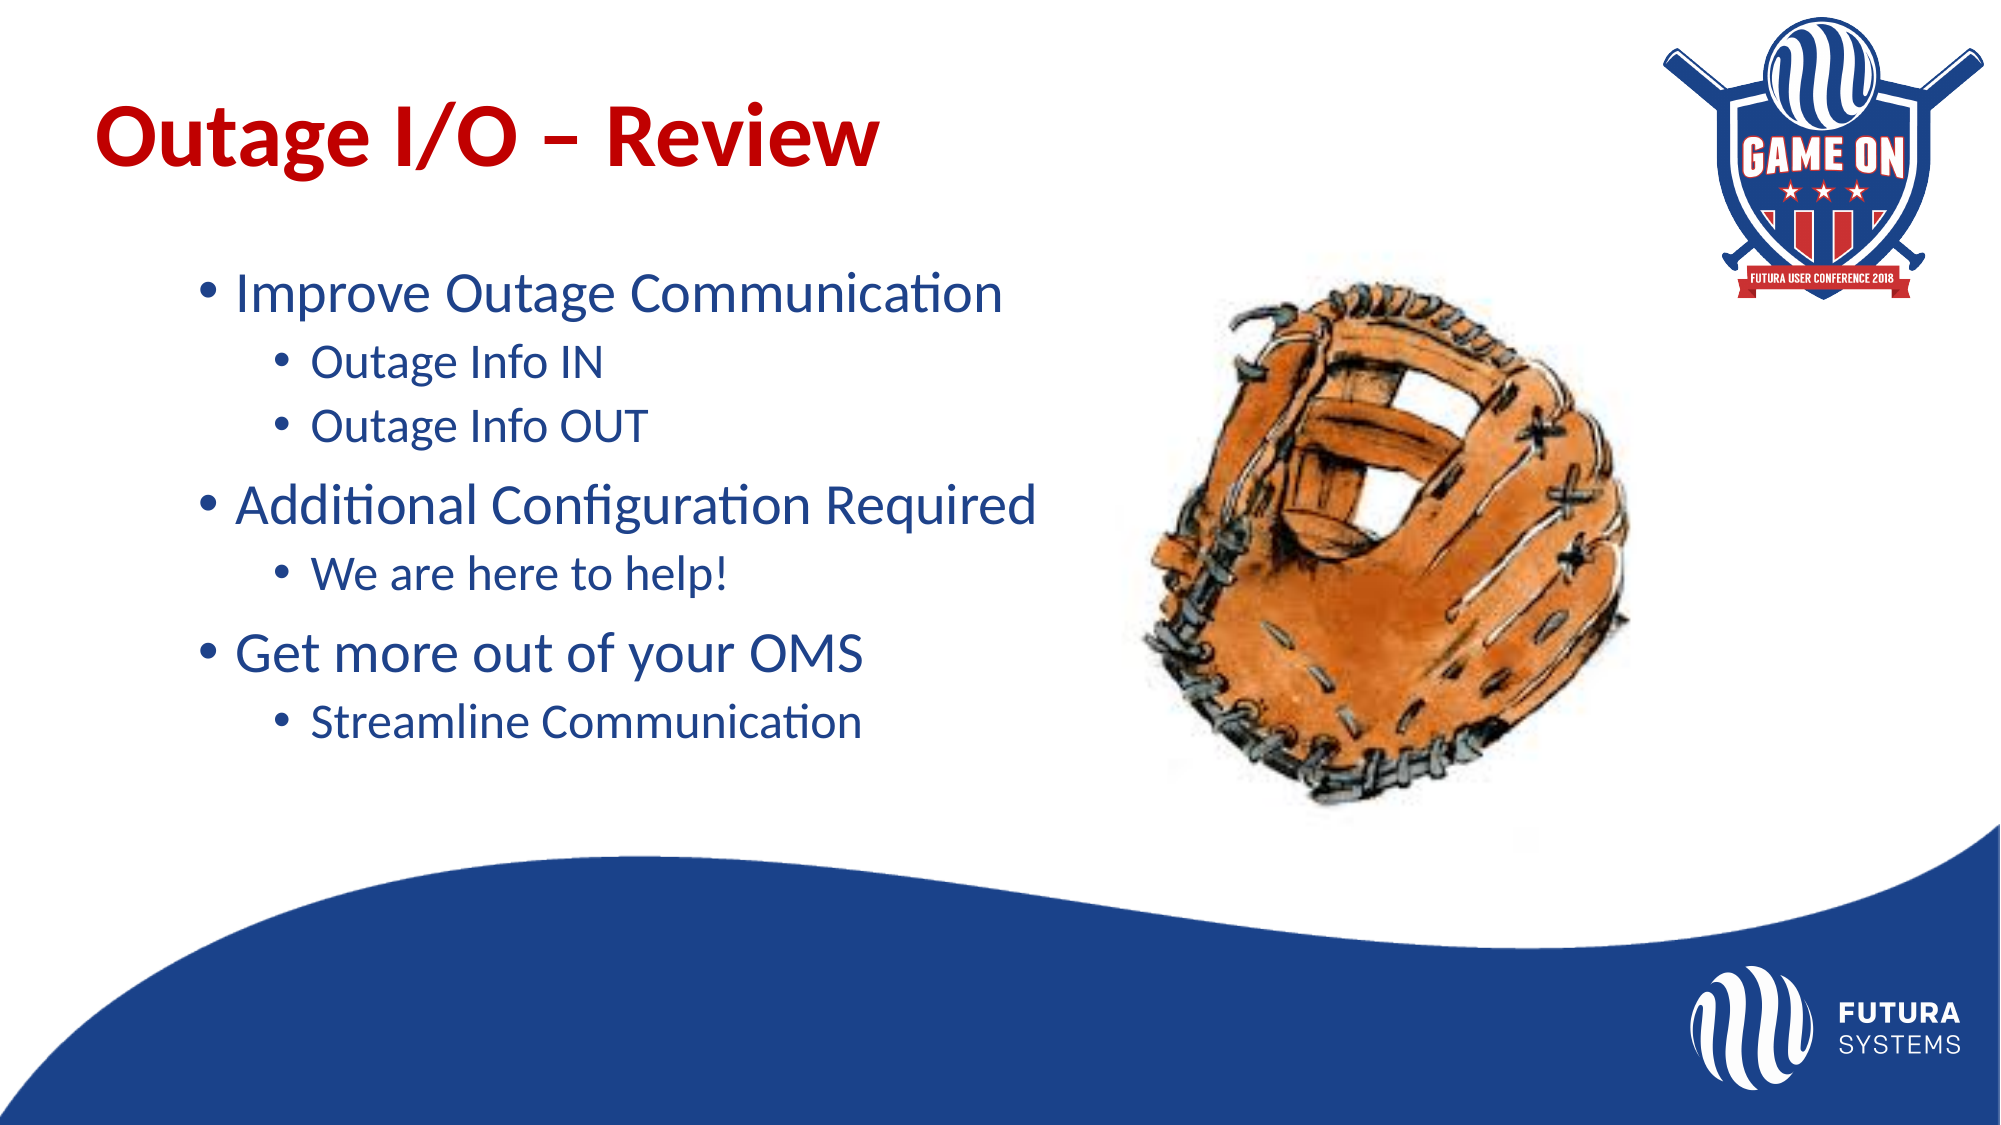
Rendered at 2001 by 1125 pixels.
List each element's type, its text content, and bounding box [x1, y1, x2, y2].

title Outage I/O – Review [80, 60, 1663, 214]
list Improve Outage Communication Outage Info IN Outage Info OUT Additional Configuration Required We are here to help! Get more out of your OMS Streamline Communication [183, 254, 1077, 824]
picture [0, 17, 2000, 1125]
